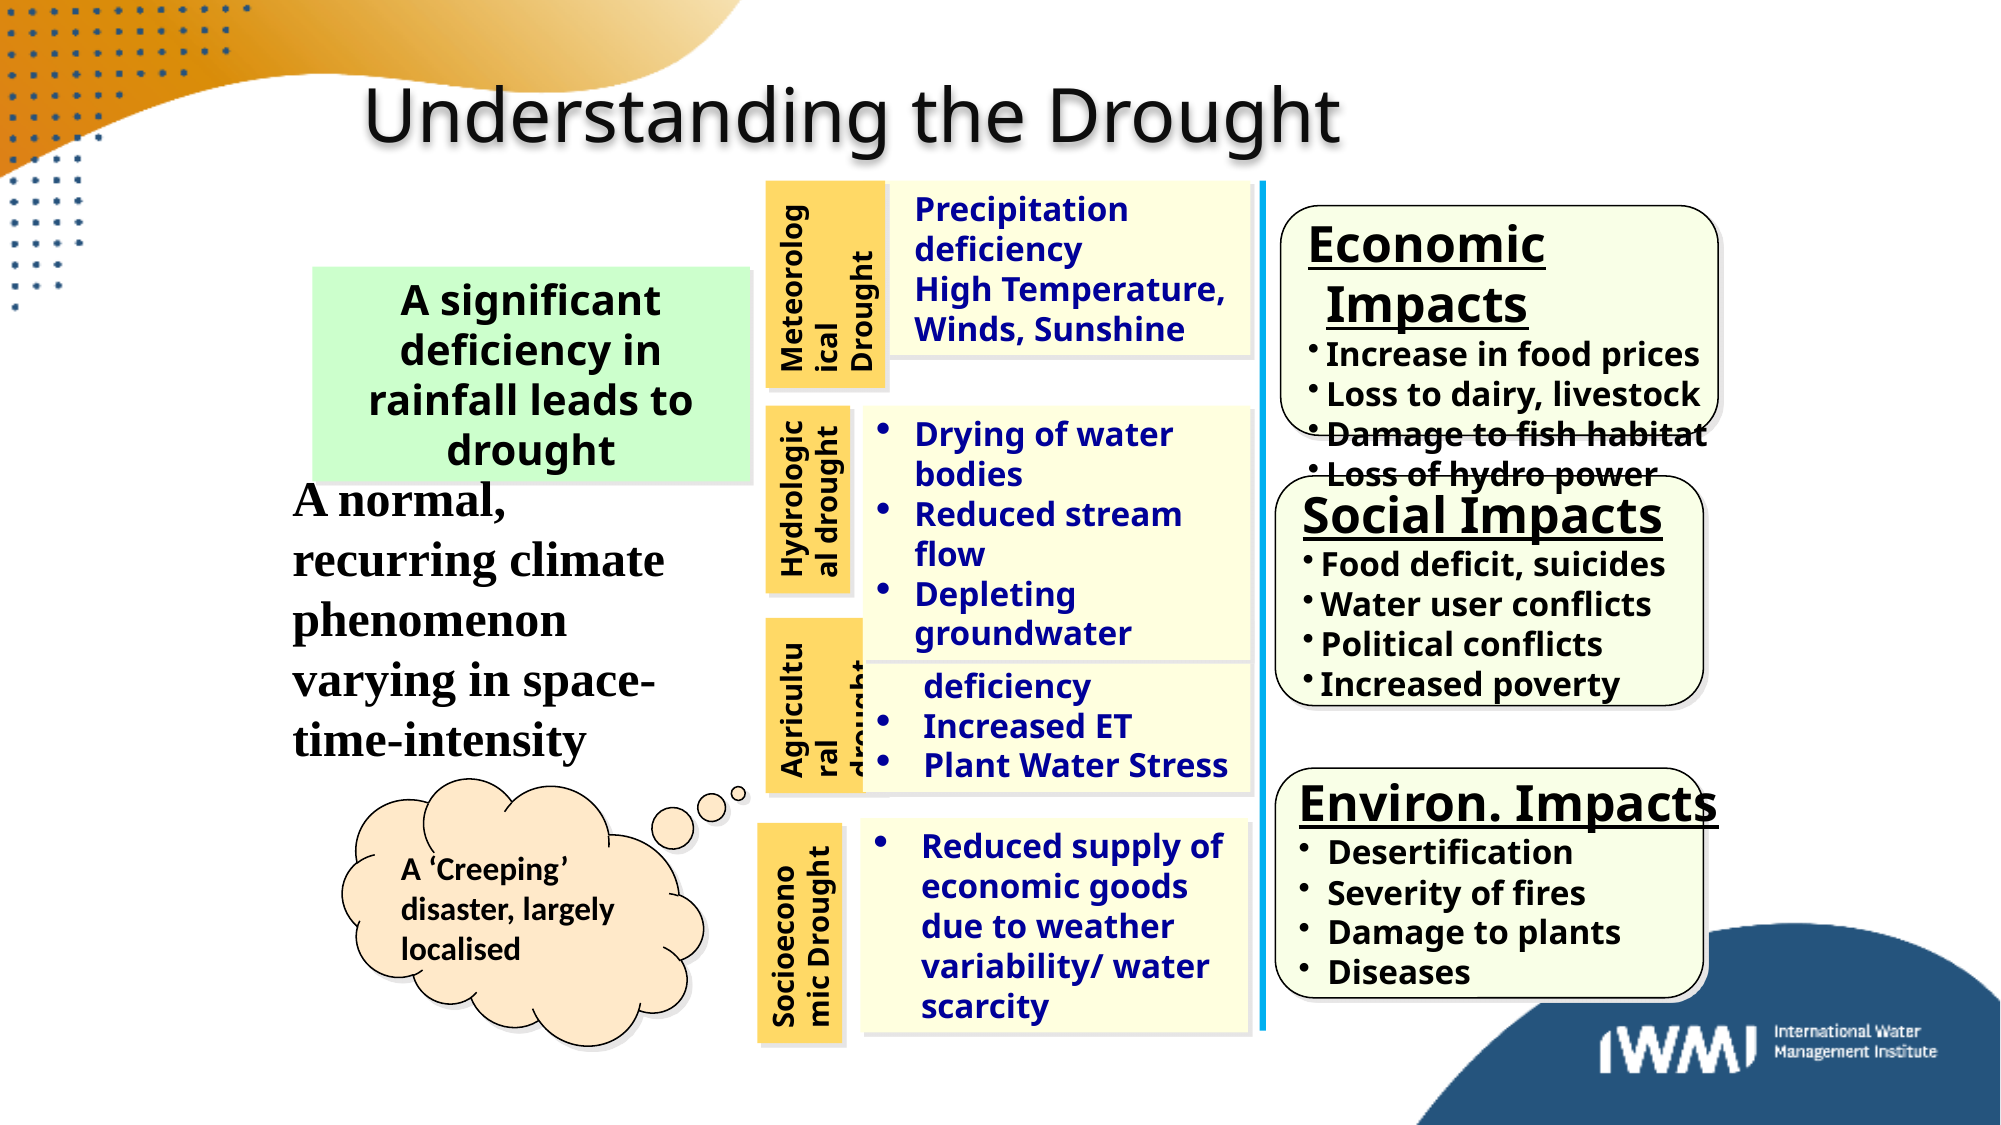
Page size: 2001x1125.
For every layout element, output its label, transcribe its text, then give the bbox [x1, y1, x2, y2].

text_box Social Impacts Food deficit, suicides Water user conflicts Political conflicts Increased poverty [1287, 475, 1713, 711]
text_box [1280, 215, 1293, 426]
text_box [731, 786, 746, 801]
text_box [1275, 486, 1287, 695]
text_box Drying of water bodies Reduced stream flow Depleting groundwater [862, 405, 1251, 660]
text_box [1275, 783, 1283, 983]
text_box Socioeconomic Drought [757, 822, 843, 1044]
text_box Precipitation deficiency High Temperature, Winds, Sunshine [886, 180, 1251, 355]
text_box A ‘Creeping’ disaster, largely localised [386, 839, 688, 975]
text_box Hydrological drought [765, 405, 851, 594]
text_box A significant deficiency in rainfall leads to drought [312, 266, 750, 482]
text_box Economic Impacts Increase in food prices Loss to dairy, livestock Damage to fish habitat Loss of hydro power [1293, 205, 1748, 500]
text_box Understanding the Drought [347, 59, 1713, 165]
text_box Environ. Impacts Desertification Severity of fires Damage to plants Diseases [1283, 764, 1742, 999]
text_box [688, 899, 704, 957]
text_box Soil water deficiency Increased ET Plant Water Stress [862, 660, 1251, 792]
text_box Agricultural drought [765, 617, 866, 794]
text_box A normal, recurring climate phenomenon varying in space-time-intensity [277, 458, 716, 774]
picture [0, 0, 2001, 1125]
text_box Reduced supply of economic goods due to weather variability/ water scarcity [860, 818, 1248, 1033]
text_box Meteorological Drought [765, 180, 886, 388]
text_box [697, 793, 726, 822]
text_box [342, 778, 688, 1047]
text_box [651, 807, 694, 843]
